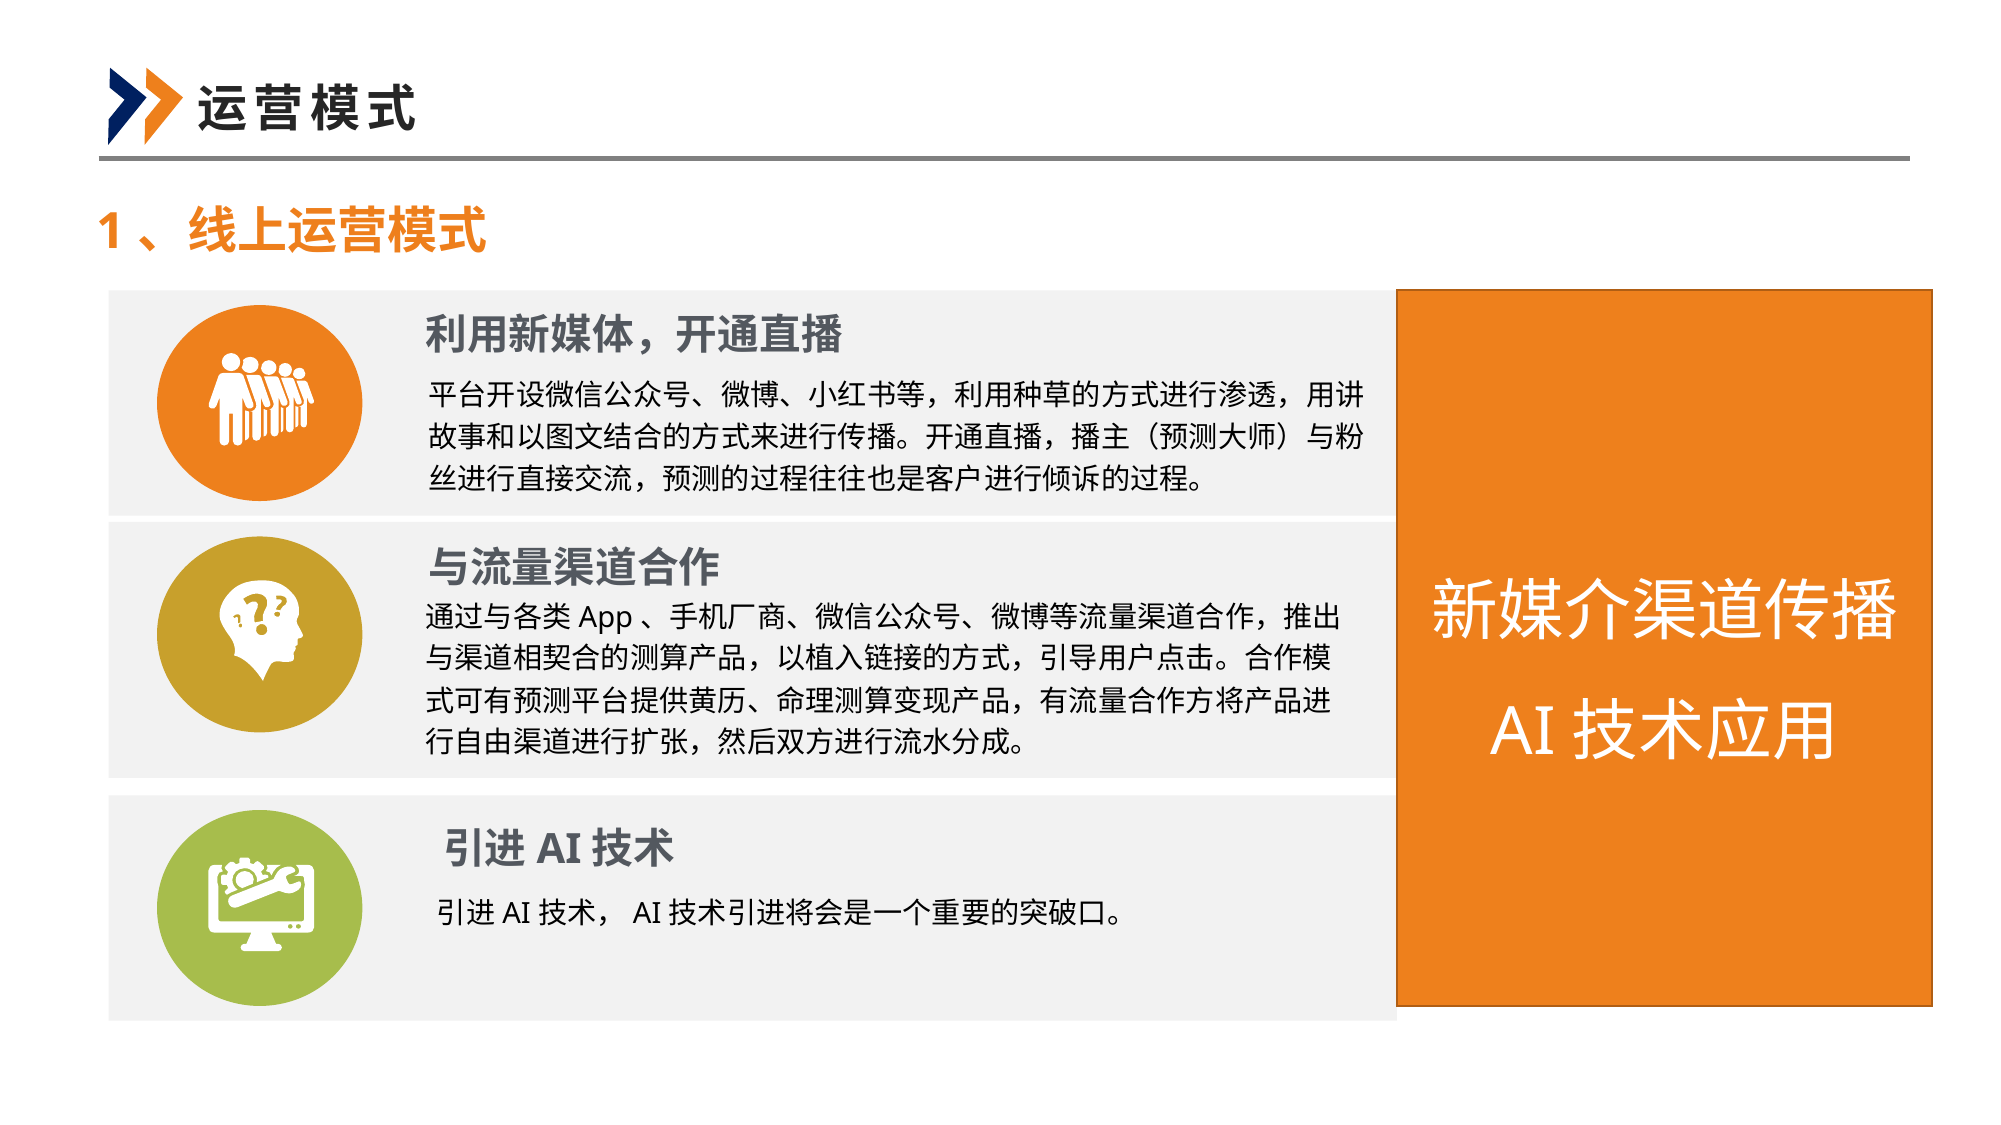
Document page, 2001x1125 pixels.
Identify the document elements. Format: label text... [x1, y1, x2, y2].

text_box 运营模式 [182, 159, 518, 165]
text_box 新媒介渠道传播 AI技术应用 [1396, 289, 1933, 1007]
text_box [108, 521, 1397, 778]
text_box 运营模式 [182, 48, 518, 158]
text_box 1、线上运营模式 [81, 178, 920, 257]
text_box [85, 75, 170, 137]
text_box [108, 795, 1397, 1021]
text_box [108, 290, 1397, 516]
